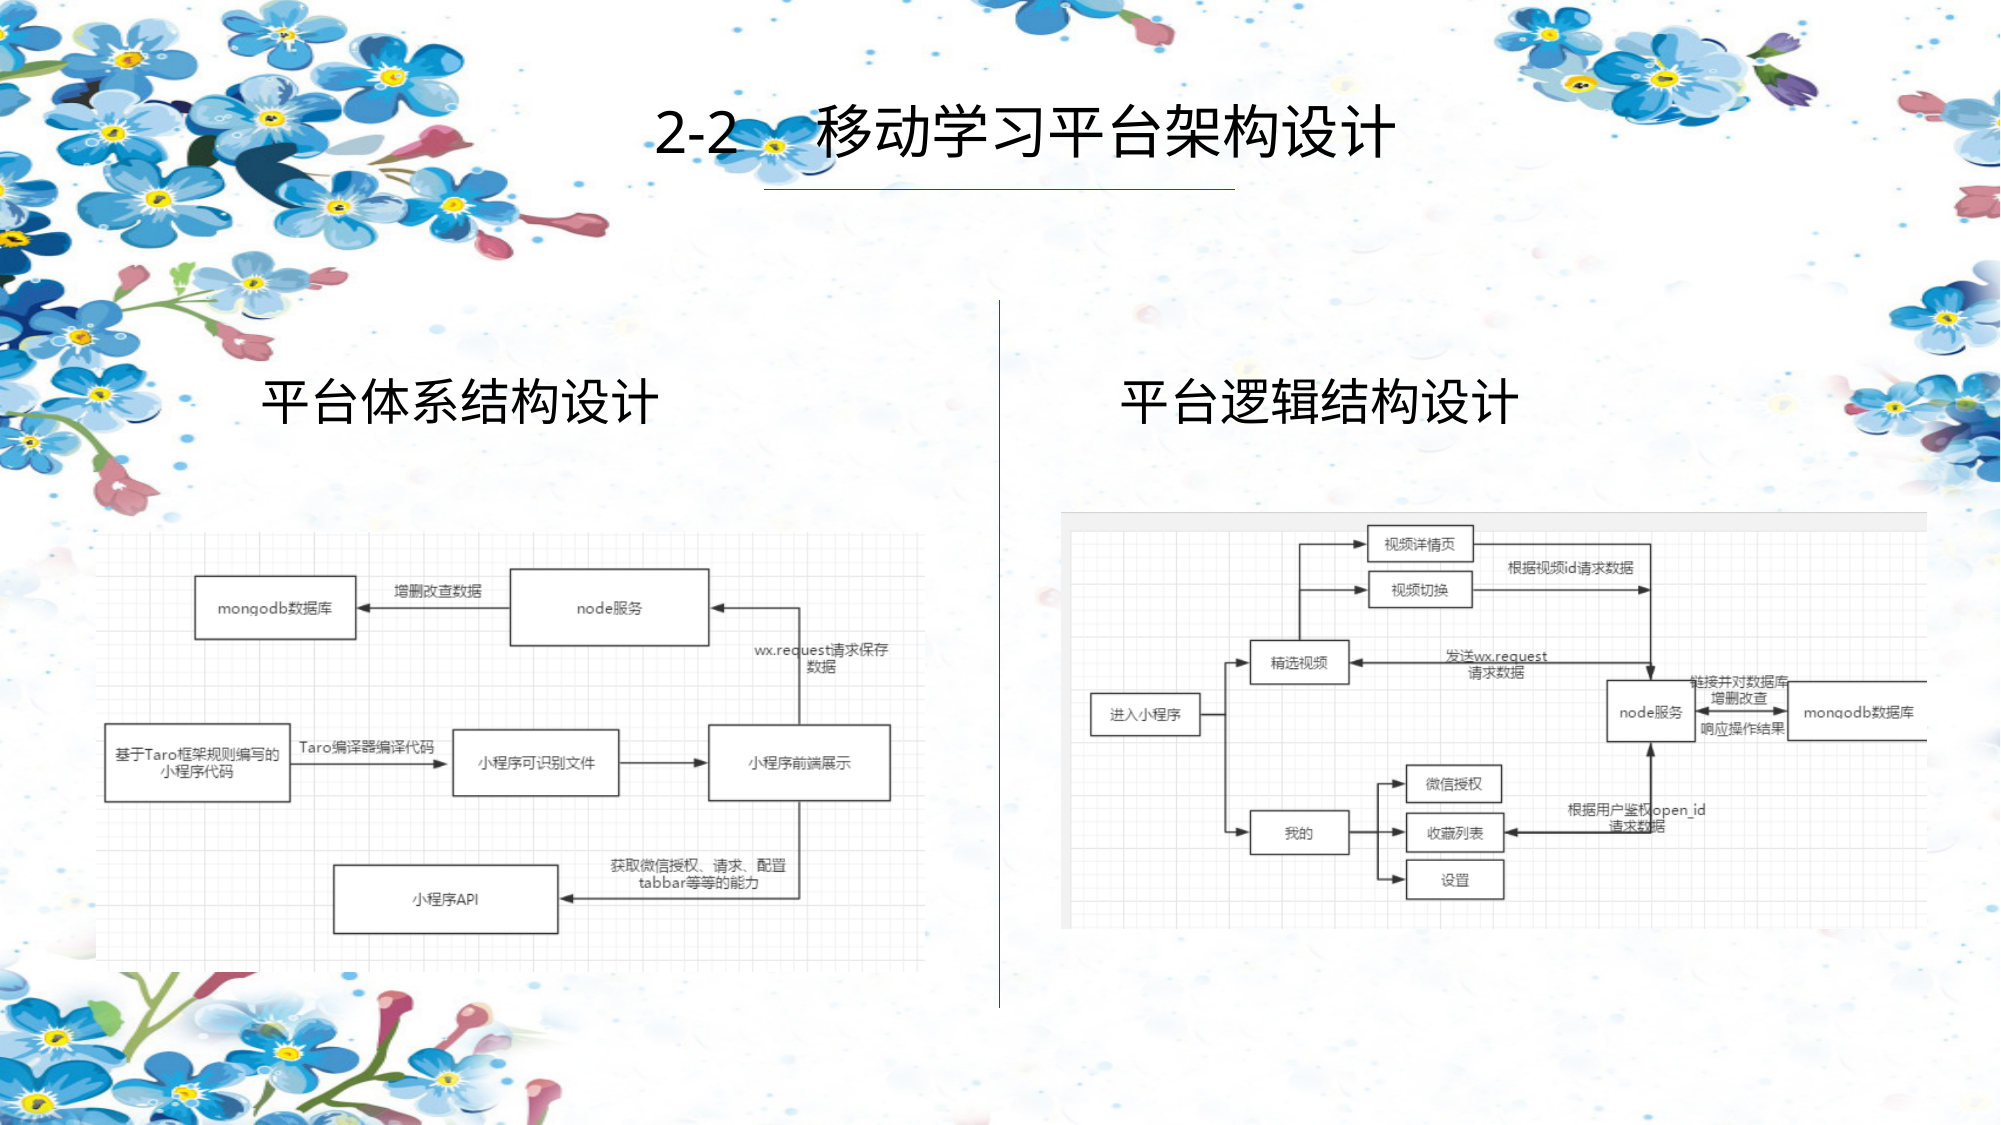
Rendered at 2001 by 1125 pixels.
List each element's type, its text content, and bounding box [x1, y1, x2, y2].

text_box 平台逻辑结构设计 [1105, 363, 1637, 439]
picture [0, 0, 2001, 1125]
text_box 平台体系结构设计 [245, 362, 777, 438]
text_box 2-2 移动学习平台架构设计 [607, 87, 1445, 173]
